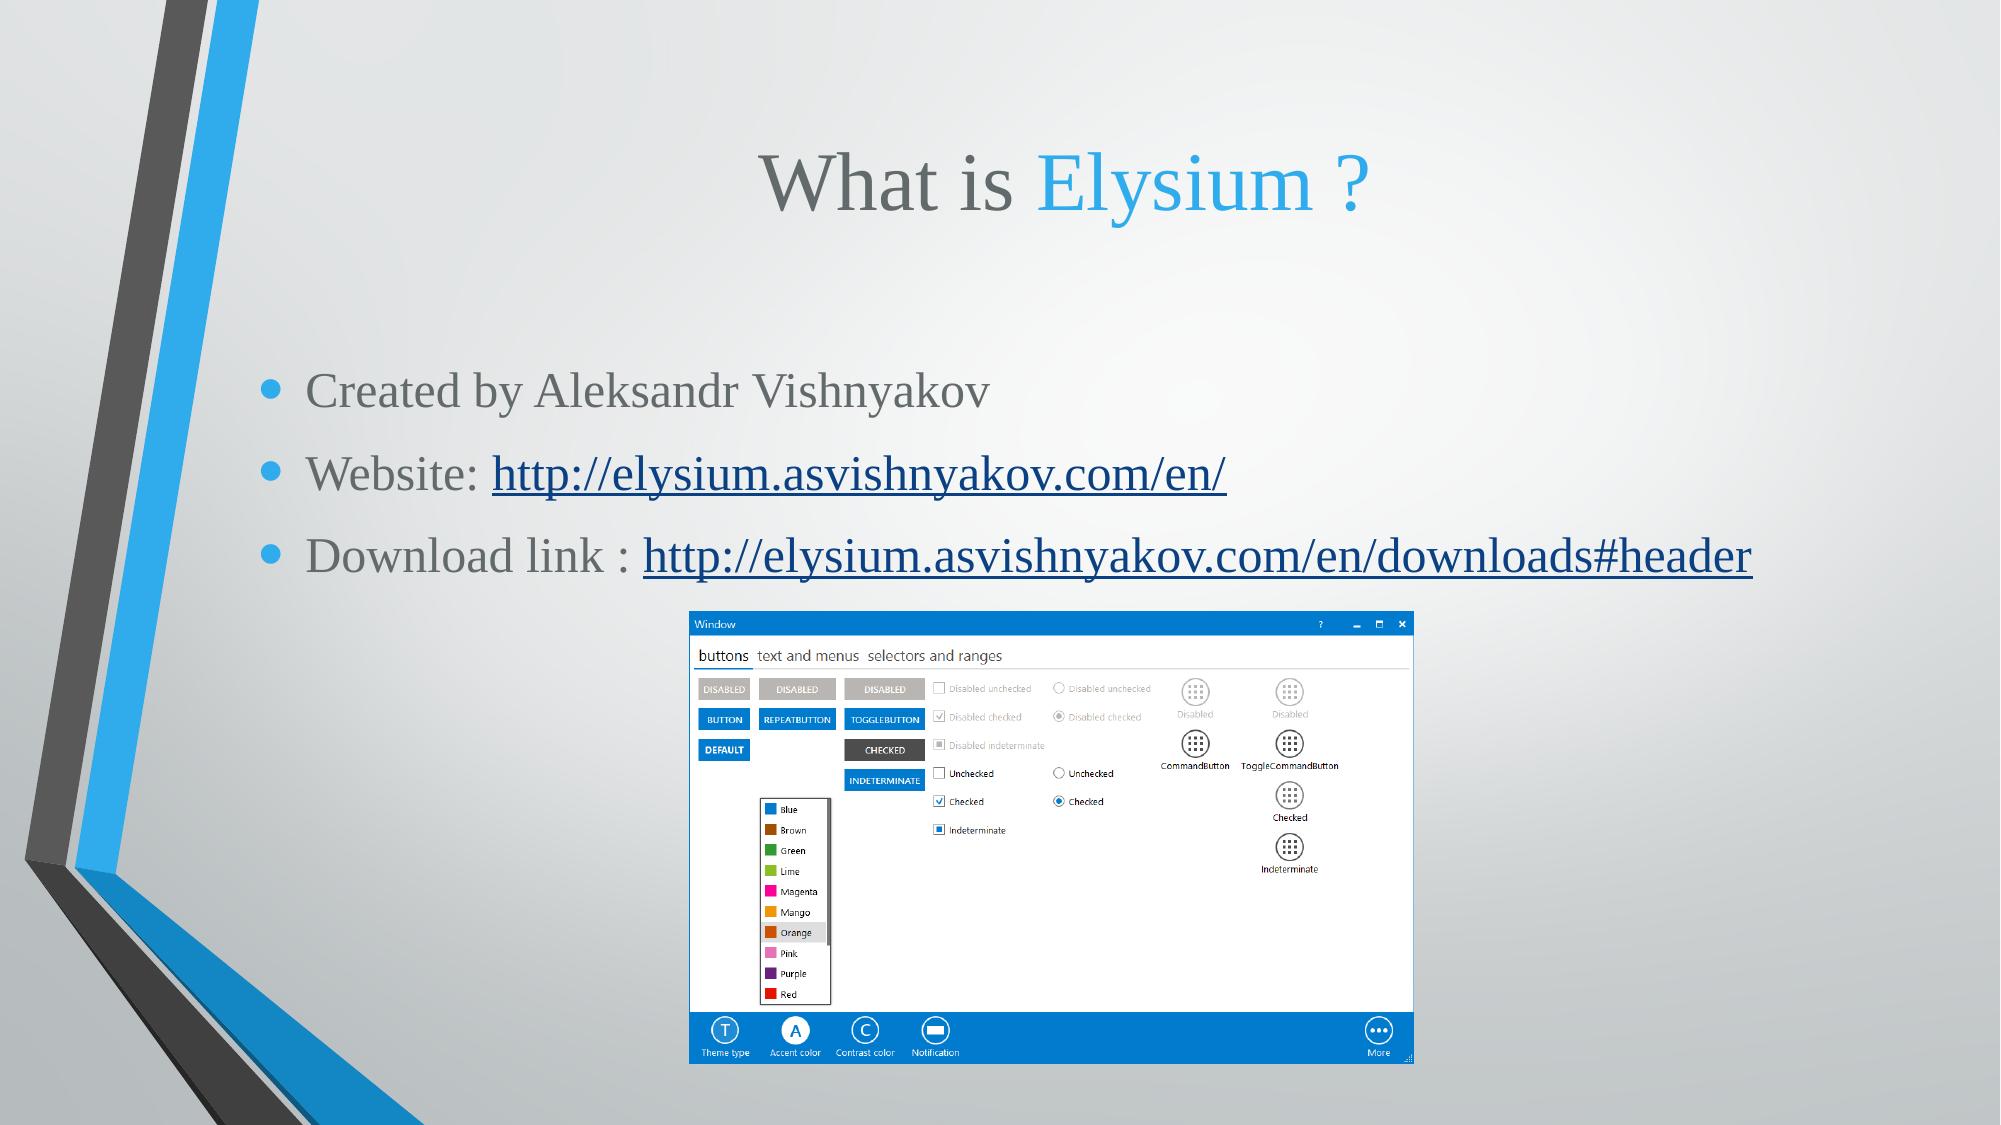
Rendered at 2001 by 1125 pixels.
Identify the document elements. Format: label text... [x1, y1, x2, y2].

picture [689, 610, 1414, 1064]
list Created by Aleksandr Vishnyakov Website: http://elysium.asvishnyakov.com/en/ Download link : http://elysium.asvishnyakov.com/en/downloads#header [243, 303, 1887, 638]
title What is Elysium ? [243, 112, 1887, 242]
